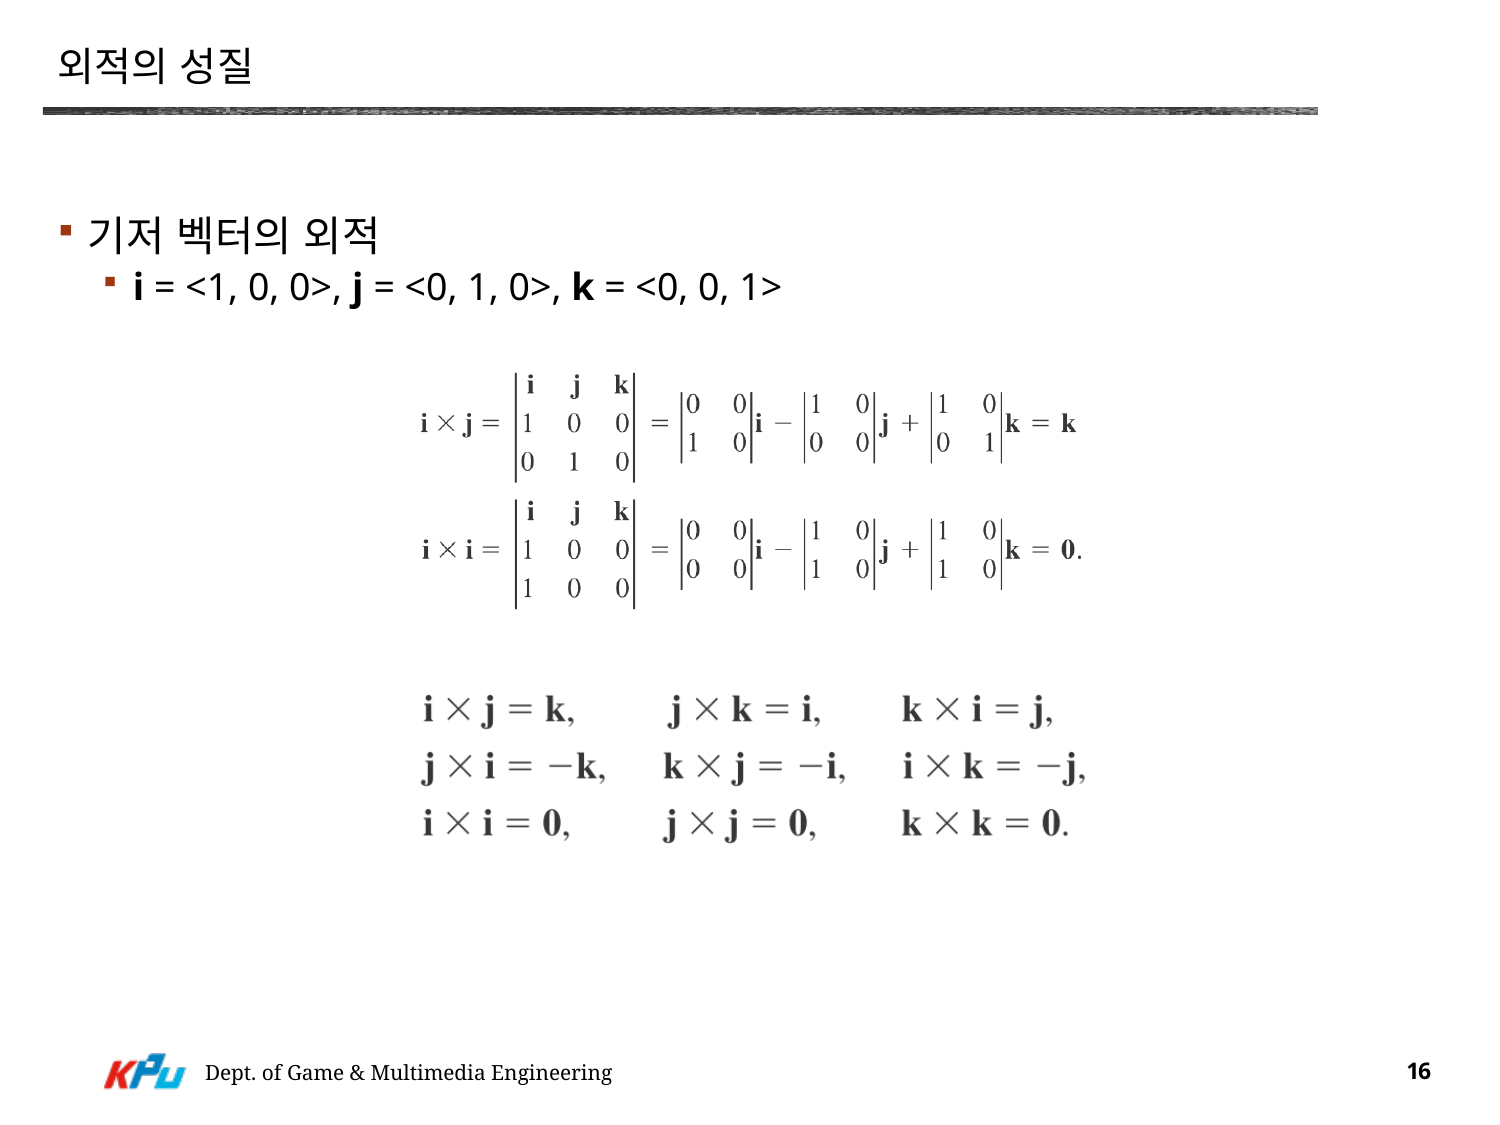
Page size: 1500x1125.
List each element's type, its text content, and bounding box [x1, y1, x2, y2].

picture [92, 1030, 191, 1120]
list 기저 벡터의 외적 i = <1, 0, 0>, j = <0, 1, 0>, k = <0, 0, 1> [42, 207, 1458, 1013]
footer Dept. of Game & Multimedia Engineering [190, 1042, 879, 1103]
slide_number 16 [1379, 1042, 1459, 1103]
title 외적의 성질 [42, 39, 1458, 98]
picture [413, 368, 1087, 611]
picture [407, 678, 1092, 846]
